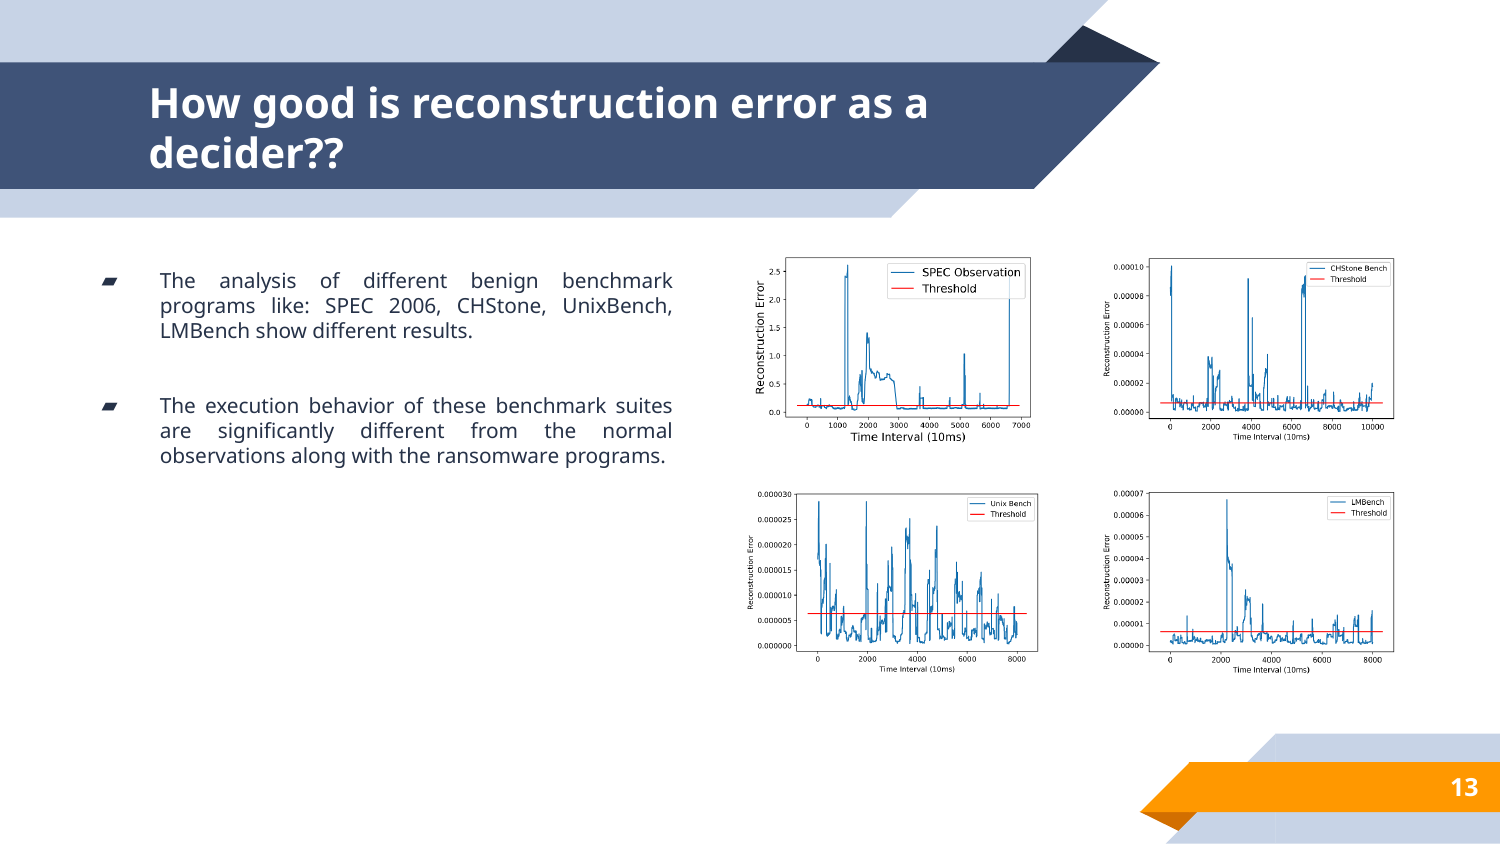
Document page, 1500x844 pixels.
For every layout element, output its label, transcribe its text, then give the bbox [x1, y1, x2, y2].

title How good is reconstruction error as a decider?? [133, 64, 997, 190]
picture [1097, 253, 1399, 446]
picture [750, 251, 1036, 448]
picture [742, 485, 1044, 678]
picture [1097, 484, 1399, 679]
slide_number 13 [1249, 760, 1494, 813]
list The analysis of different benign benchmark programs like: SPEC 2006, CHStone, UnixBench, LMBench show different results. The execution behavior of these benchmark suites are significantly different from the normal observations along with the ransomware programs. [69, 252, 688, 700]
